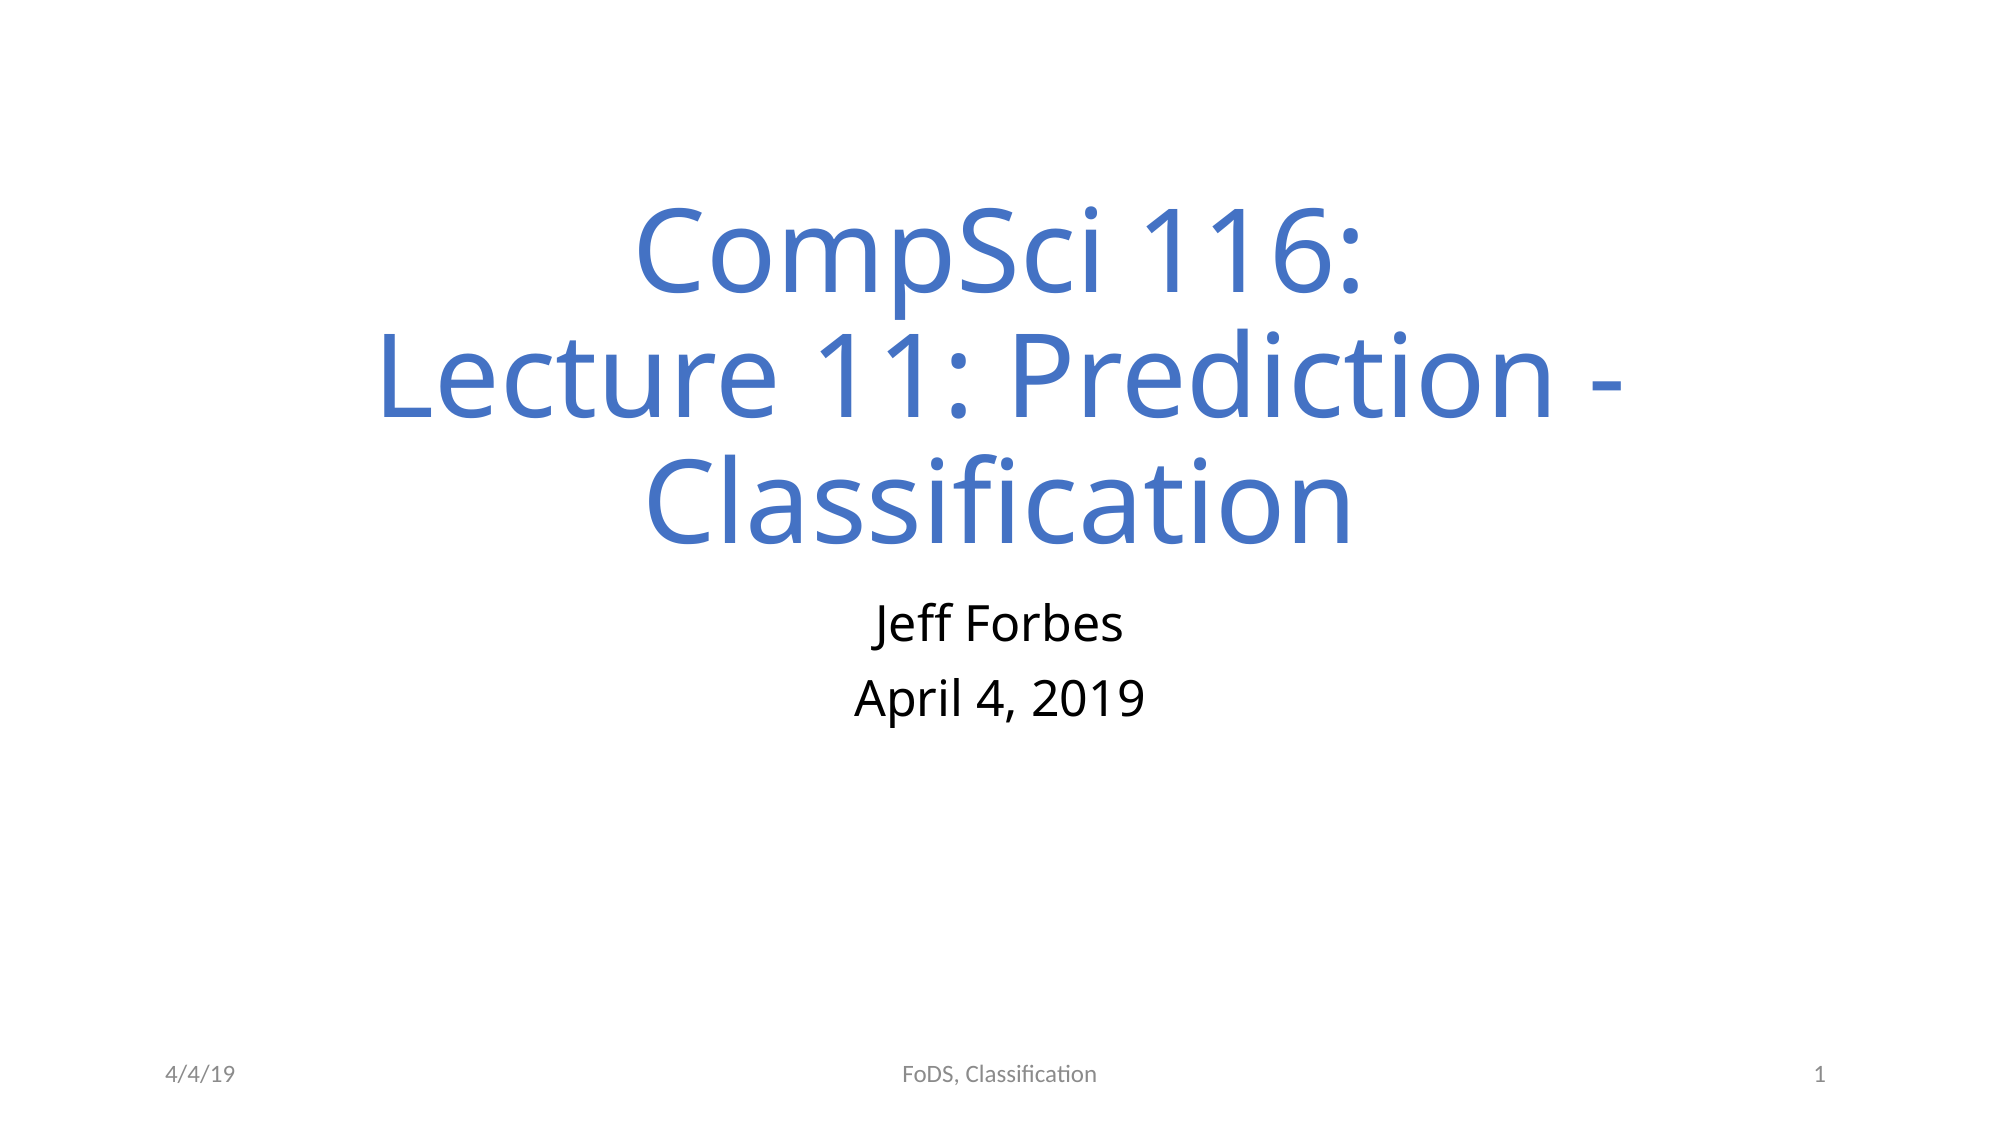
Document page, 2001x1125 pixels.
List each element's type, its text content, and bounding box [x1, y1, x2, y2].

subtitle Jeff Forbes April 4, 2019 [249, 590, 1750, 929]
title CompSci 116: Lecture 11: Prediction -Classification [249, 184, 1750, 576]
slide_number 1 [1391, 1042, 1841, 1103]
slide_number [150, 1042, 500, 1103]
footer FoDS, Classification [762, 1042, 1238, 1103]
